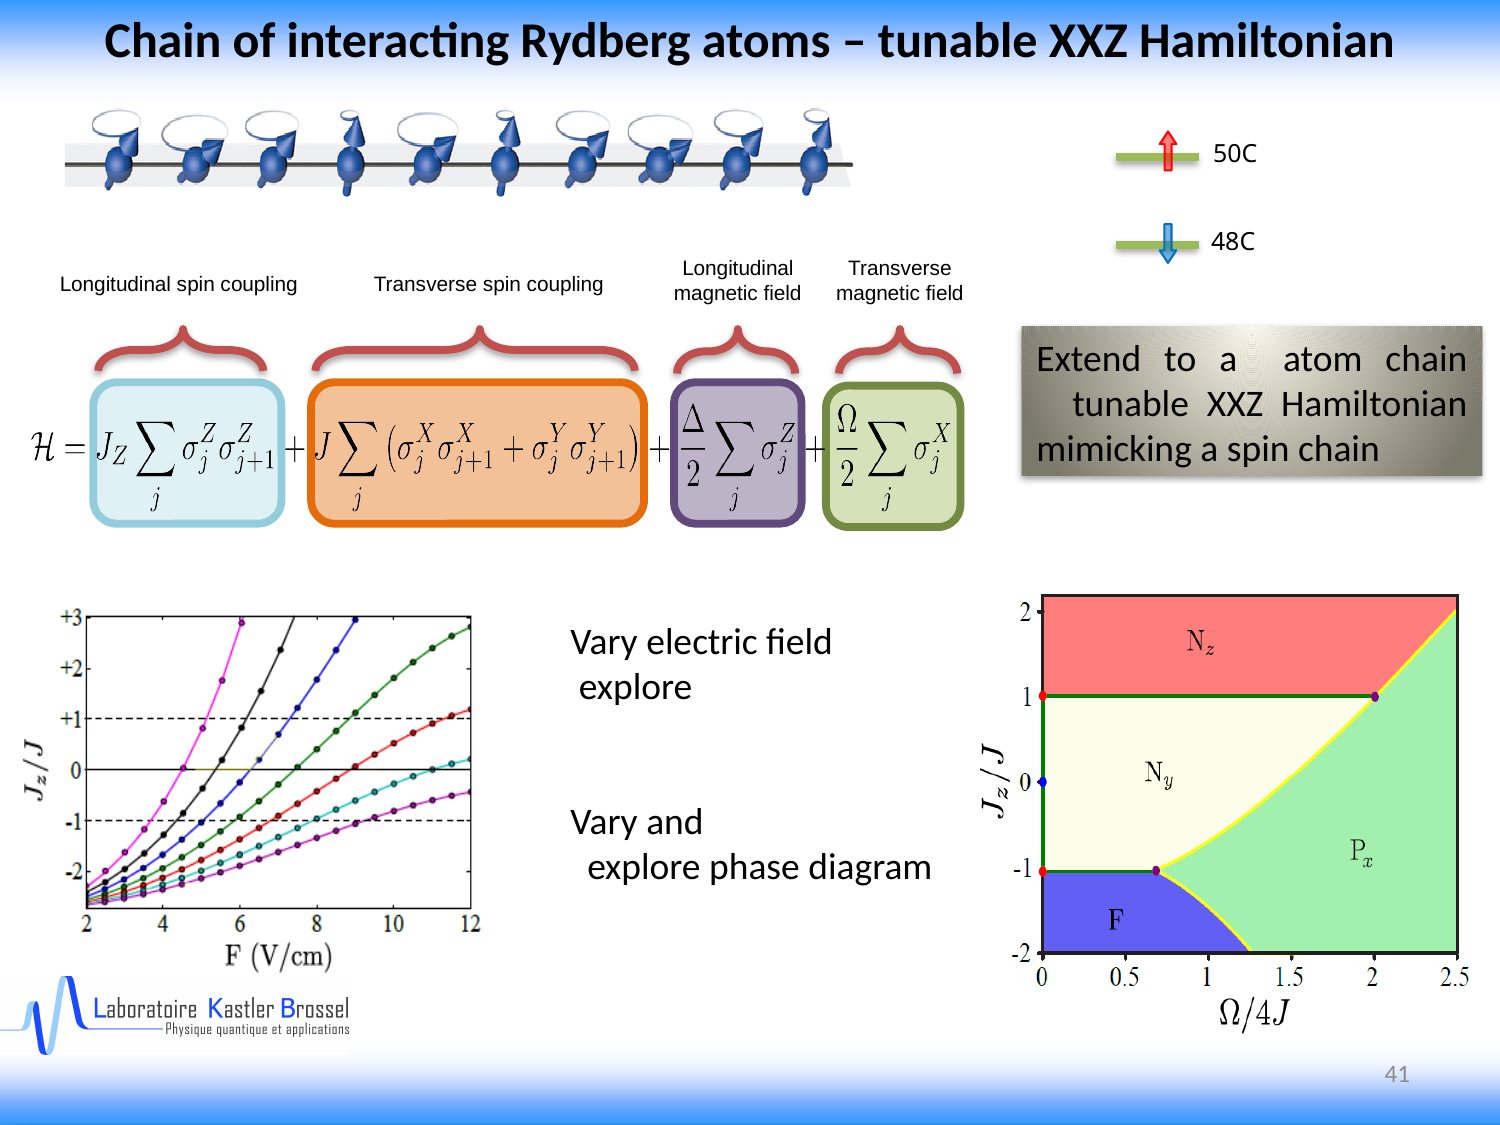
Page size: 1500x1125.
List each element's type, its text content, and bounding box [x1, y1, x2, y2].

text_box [29, 247, 981, 528]
title Chain of interacting Rydberg atoms – tunable XXZ Hamiltonian [0, 0, 1500, 76]
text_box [1116, 130, 1282, 264]
slide_number 41 [1074, 1044, 1425, 1103]
picture [0, 76, 1500, 1125]
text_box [980, 499, 1471, 1035]
